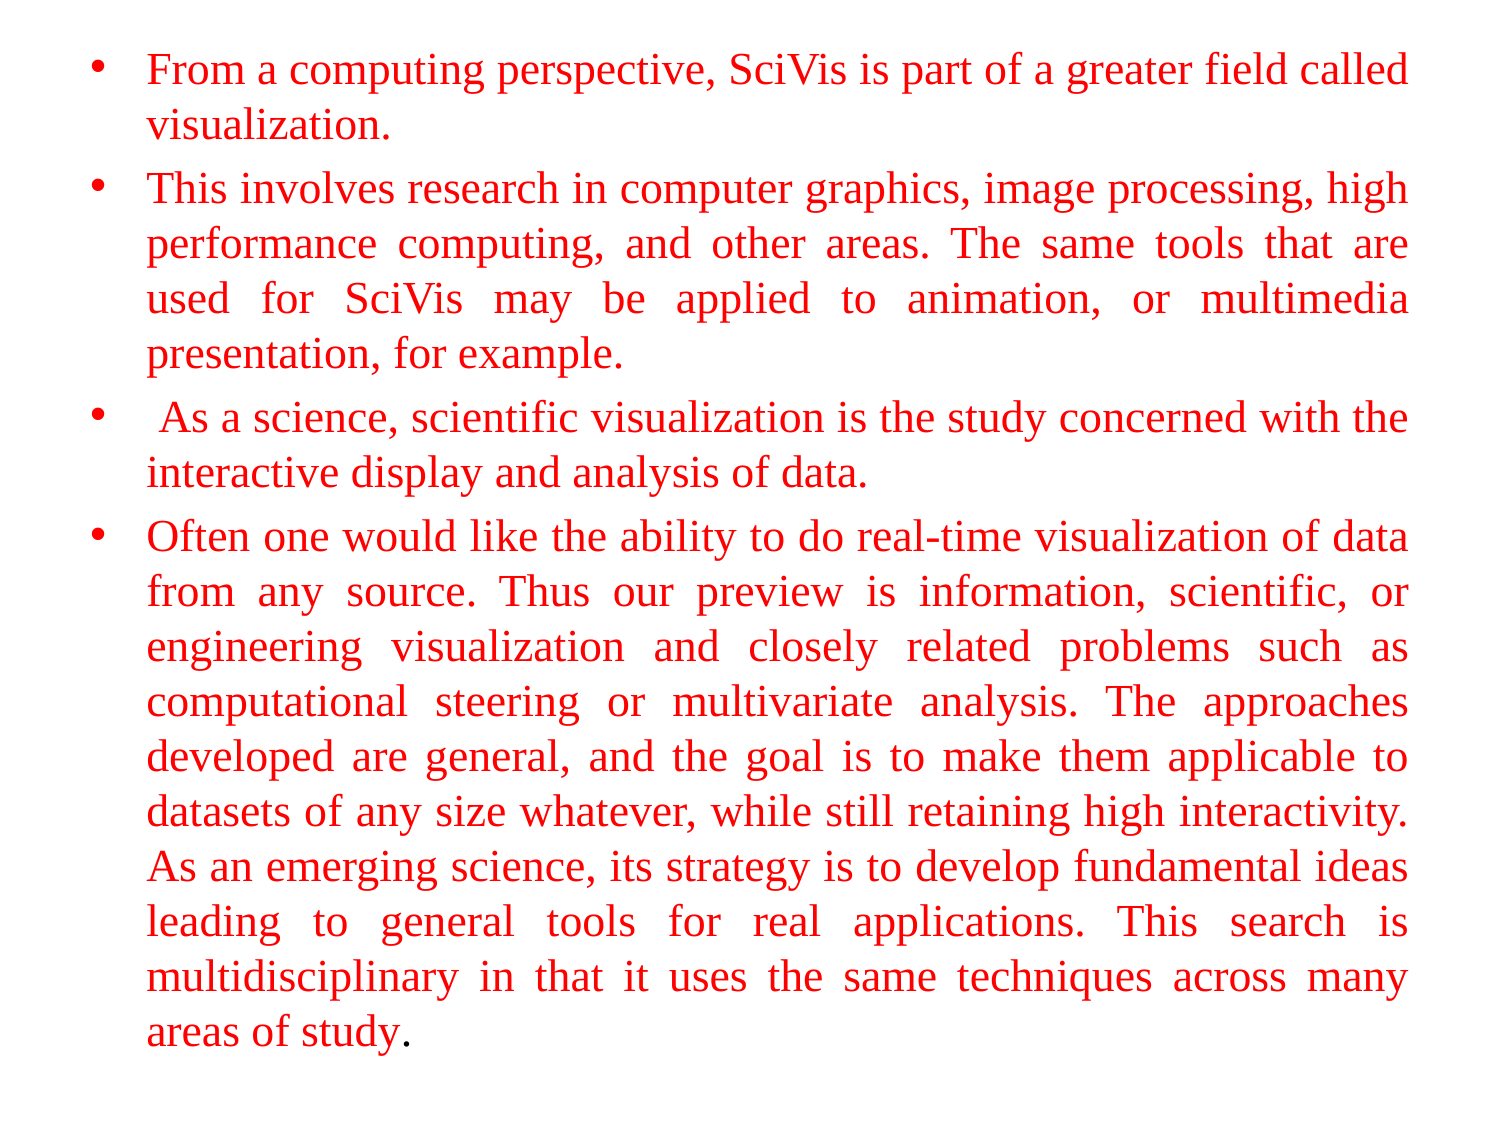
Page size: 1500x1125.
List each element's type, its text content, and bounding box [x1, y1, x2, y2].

list From a computing perspective, SciVis is part of a greater field called visualization. This involves research in computer graphics, image processing, high performance computing, and other areas. The same tools that are used for SciVis may be applied to animation, or multimedia presentation, for example. As a science, scientific visualization is the study concerned with the interactive display and analysis of data. Often one would like the ability to do real-time visualization of data from any source. Thus our preview is information, scientific, or engineering visualization and closely related problems such as computational steering or multivariate analysis. The approaches developed are general, and the goal is to make them applicable to datasets of any size whatever, while still retaining high interactivity. As an emerging science, its strategy is to develop fundamental ideas leading to general tools for real applications. This search is multidisciplinary in that it uses the same techniques across many areas of study. [75, 30, 1425, 1005]
